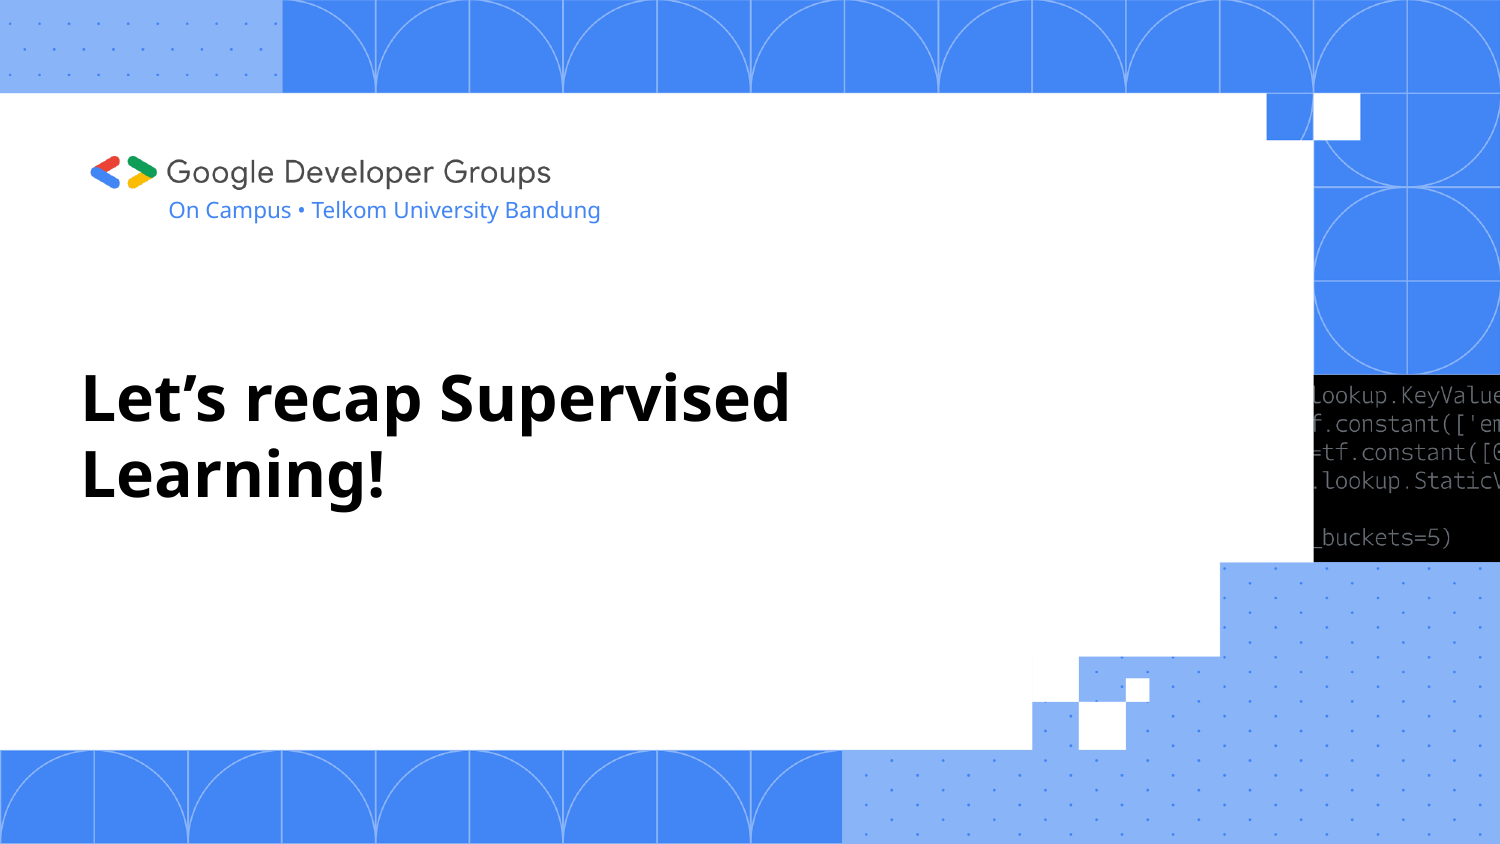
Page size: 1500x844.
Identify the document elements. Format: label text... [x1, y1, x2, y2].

picture [0, 0, 1500, 844]
subtitle On Campus • Telkom University Bandung [153, 176, 675, 239]
title Let’s recap Supervised Learning! [65, 348, 1061, 520]
